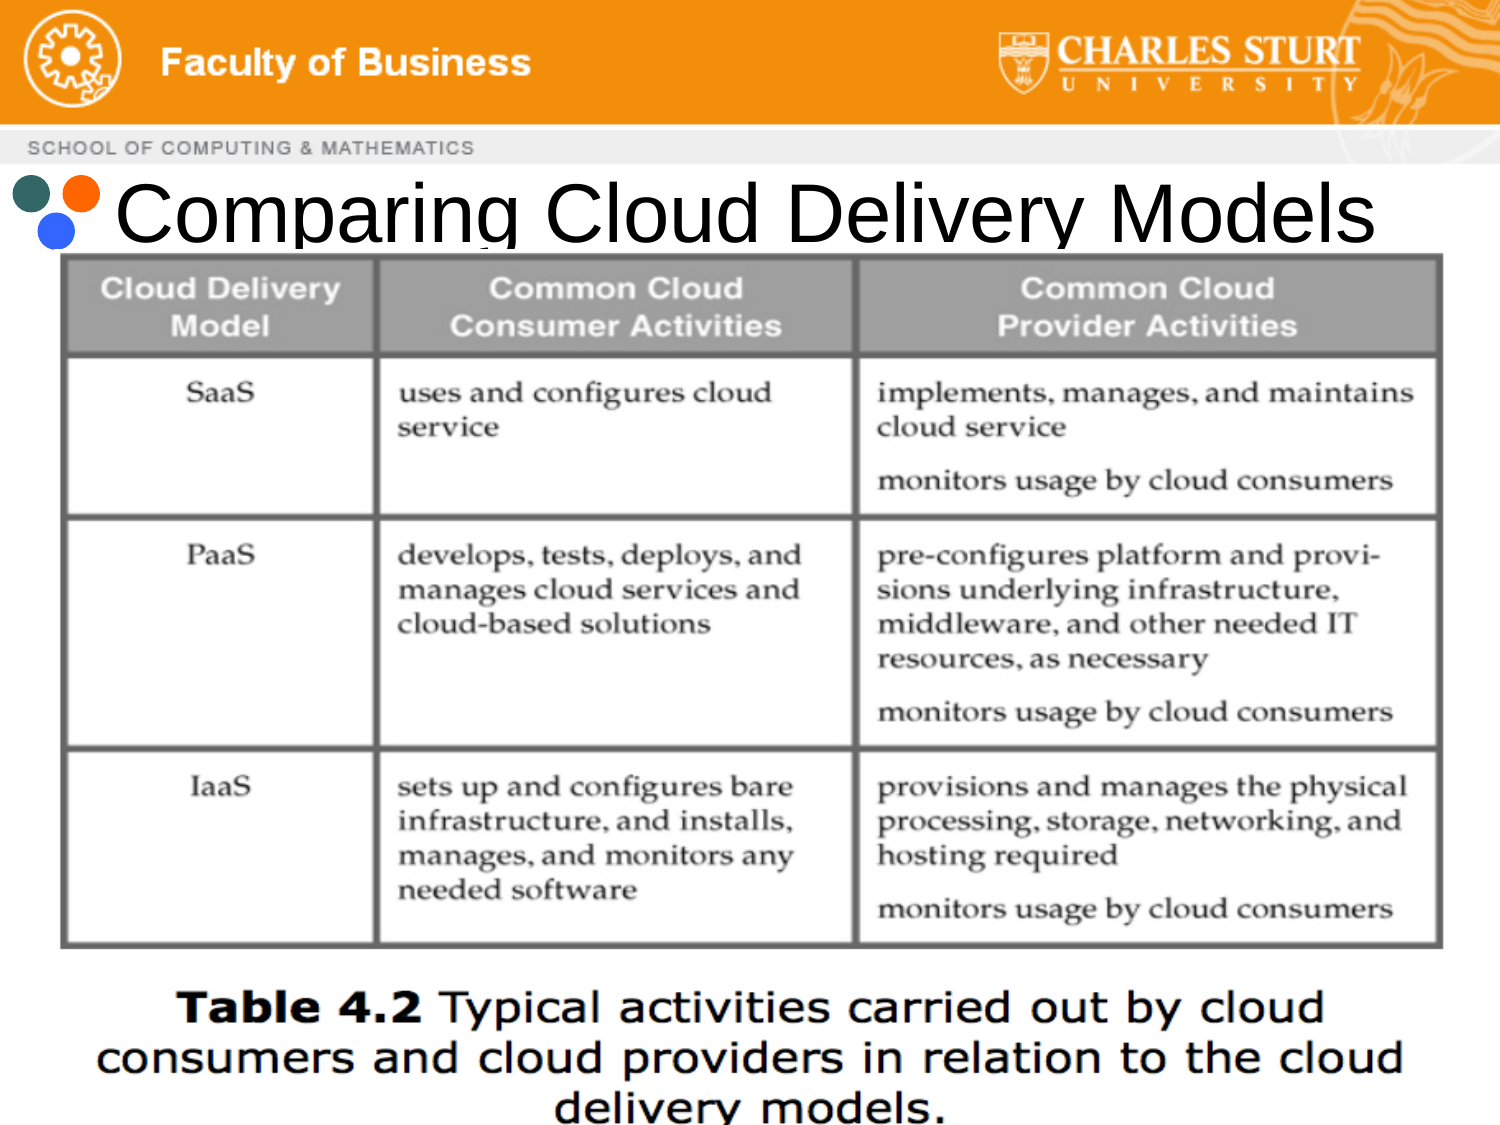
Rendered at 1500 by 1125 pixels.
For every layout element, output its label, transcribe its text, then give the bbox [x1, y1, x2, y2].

picture [0, 0, 1500, 1125]
title Comparing Cloud Delivery Models [99, 149, 1476, 270]
